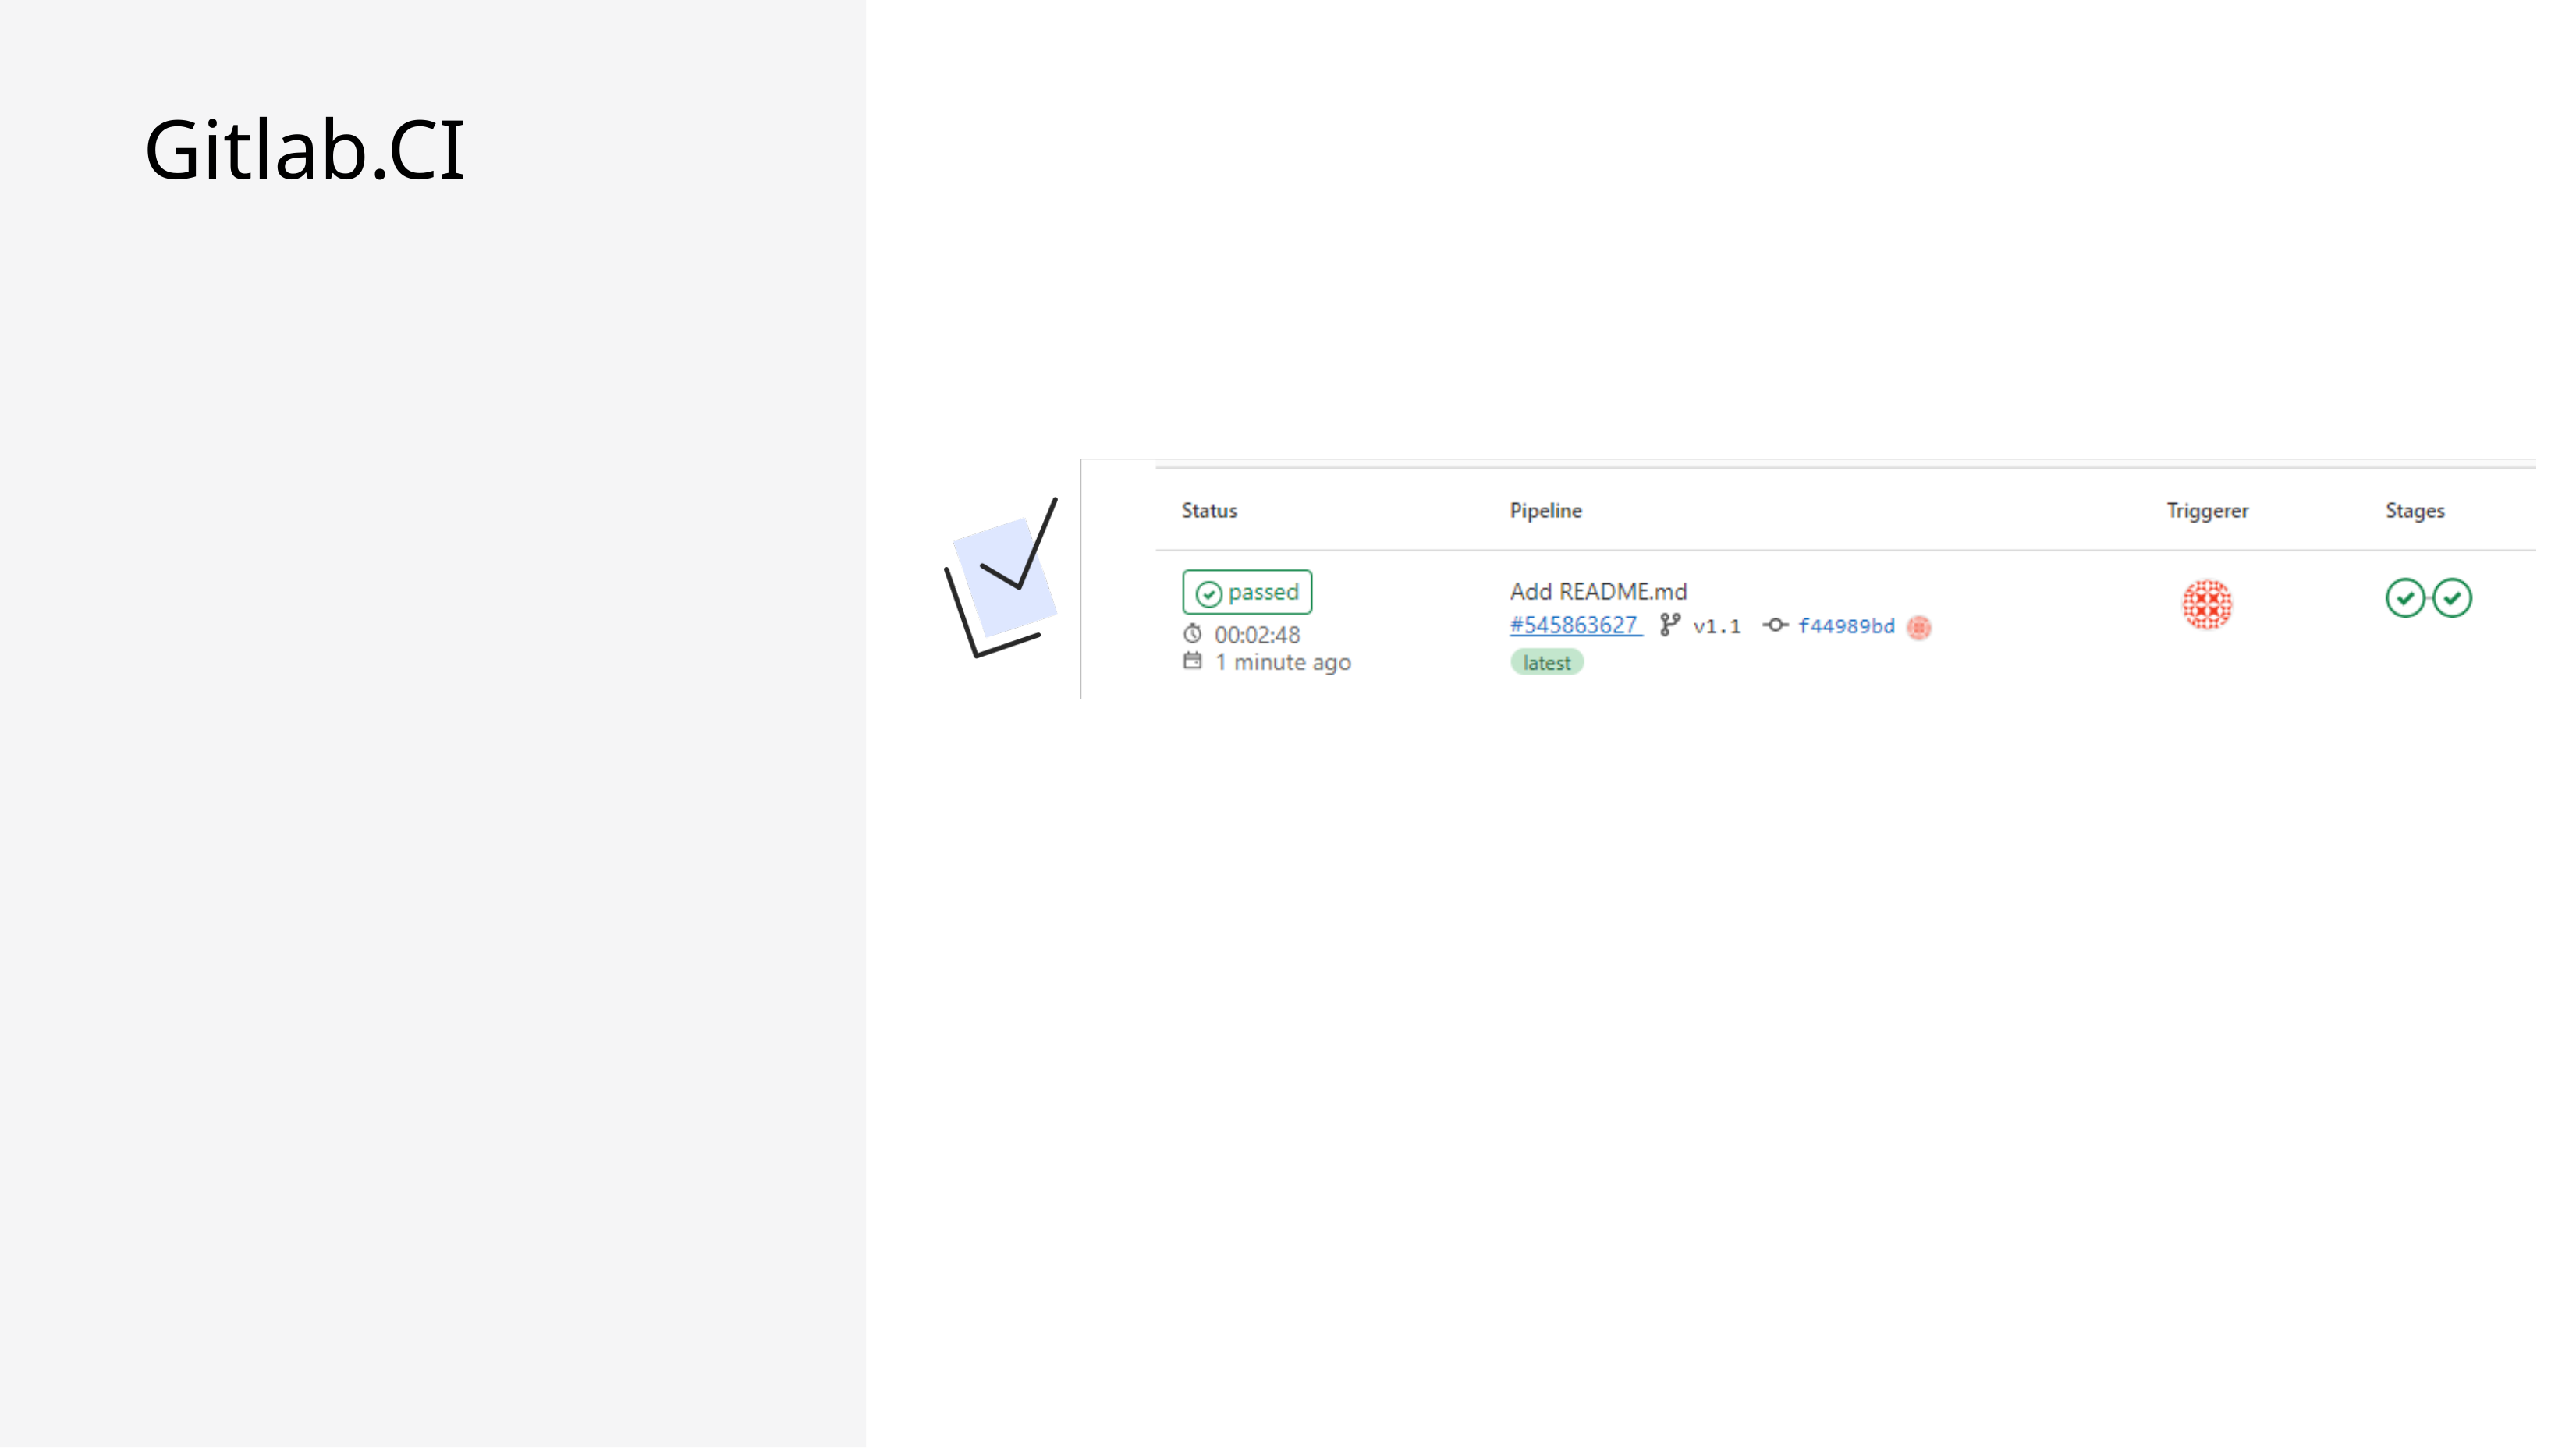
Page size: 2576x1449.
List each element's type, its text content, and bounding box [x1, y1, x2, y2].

list Gitlab.CI [0, 92, 672, 350]
picture [921, 458, 2536, 699]
